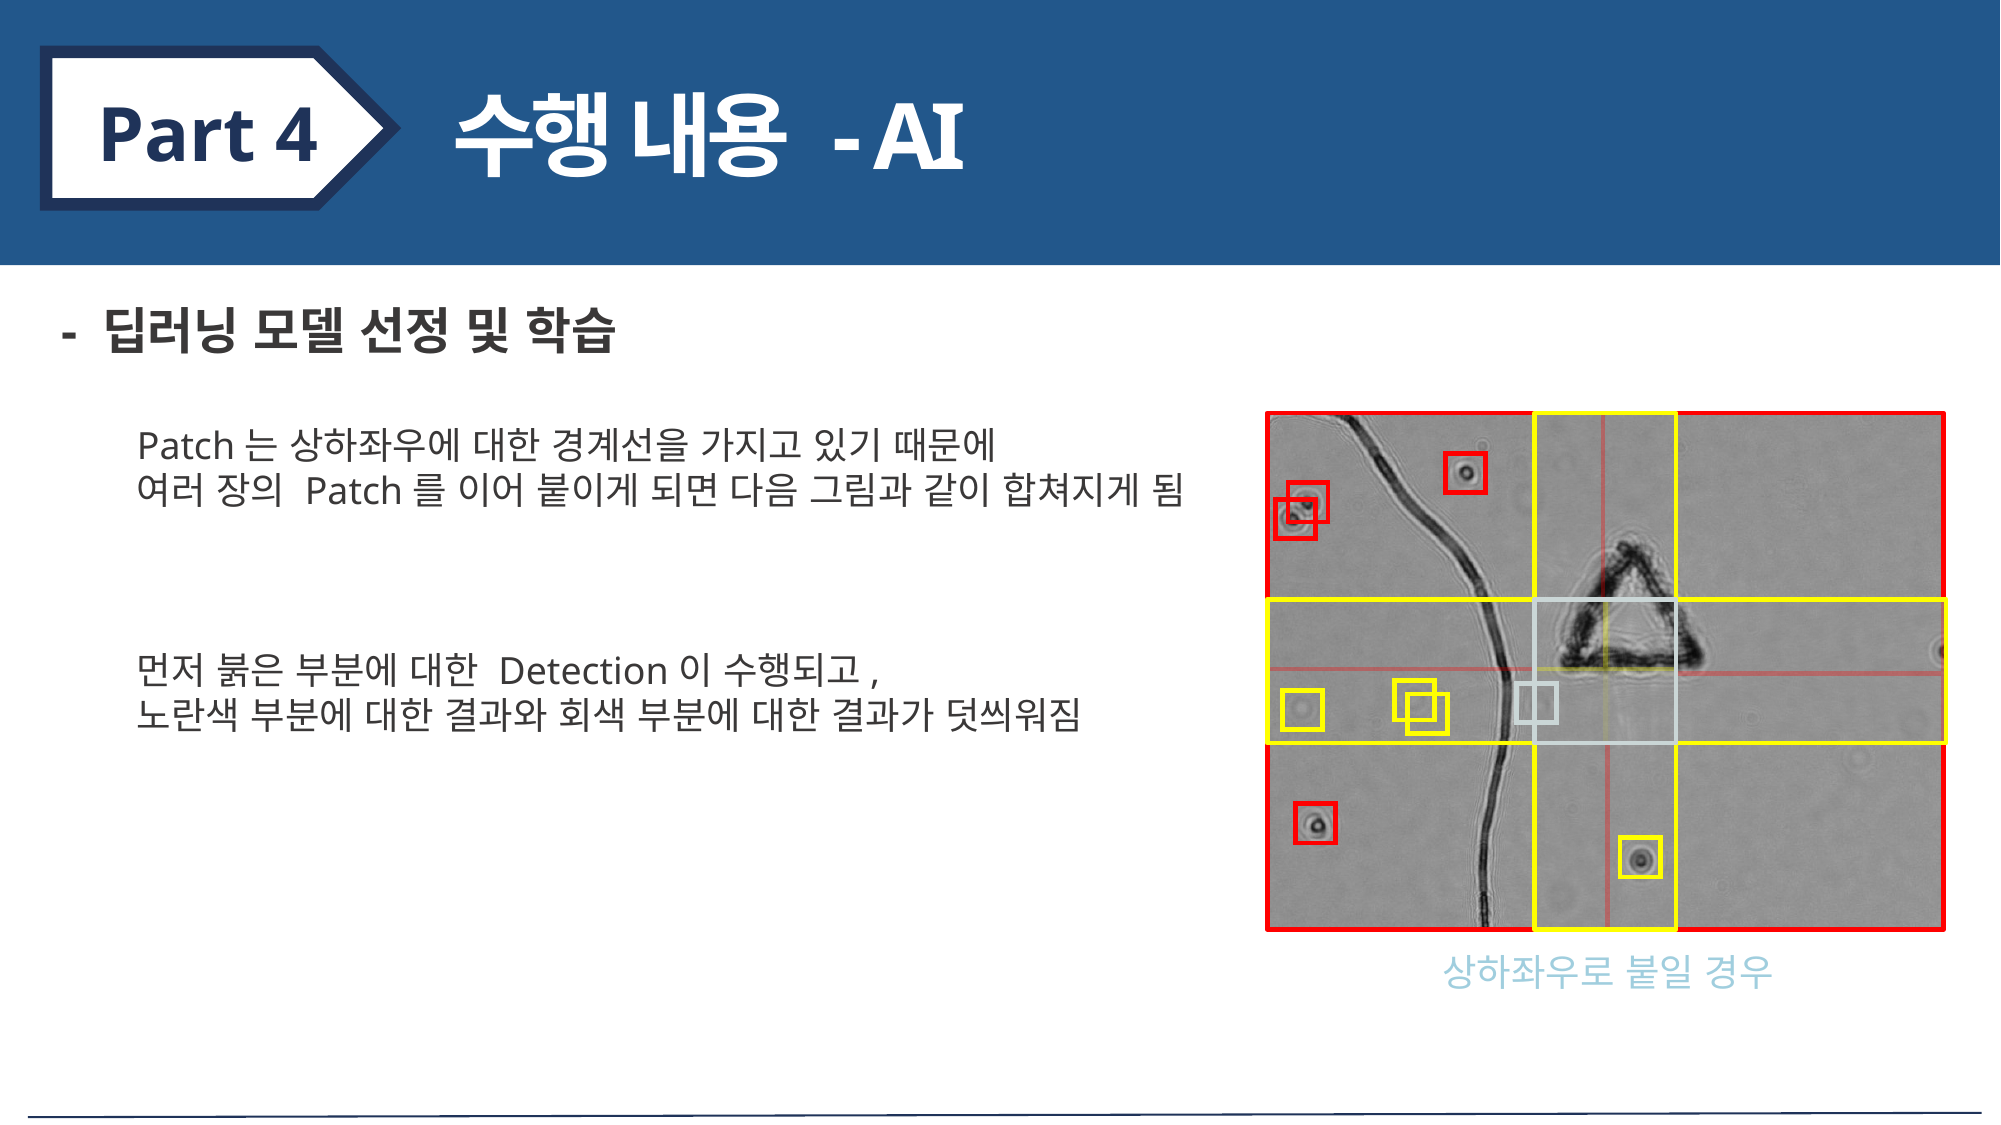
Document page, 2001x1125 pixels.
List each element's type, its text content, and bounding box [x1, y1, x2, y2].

text_box - 딥러닝 모델 선정 및 학습 [46, 292, 690, 368]
text_box [45, 50, 394, 206]
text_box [27, 1112, 1982, 1118]
text_box Part 4 [82, 79, 334, 185]
text_box Patch는 상하좌우에 대한 경계선을 가지고 있기 때문에 여러 장의 Patch를 이어 붙이게 되면 다음 그림과 같이 합쳐지게 됨 먼저 붉은 부분에 대한 Detection이 수행되고, 노란색 부분에 대한 결과와 회색 부분에 대한 결과가 덧씌워짐 [122, 415, 1252, 745]
text_box 수행 내용 - AI [0, 0, 2000, 266]
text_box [1269, 415, 1944, 1003]
